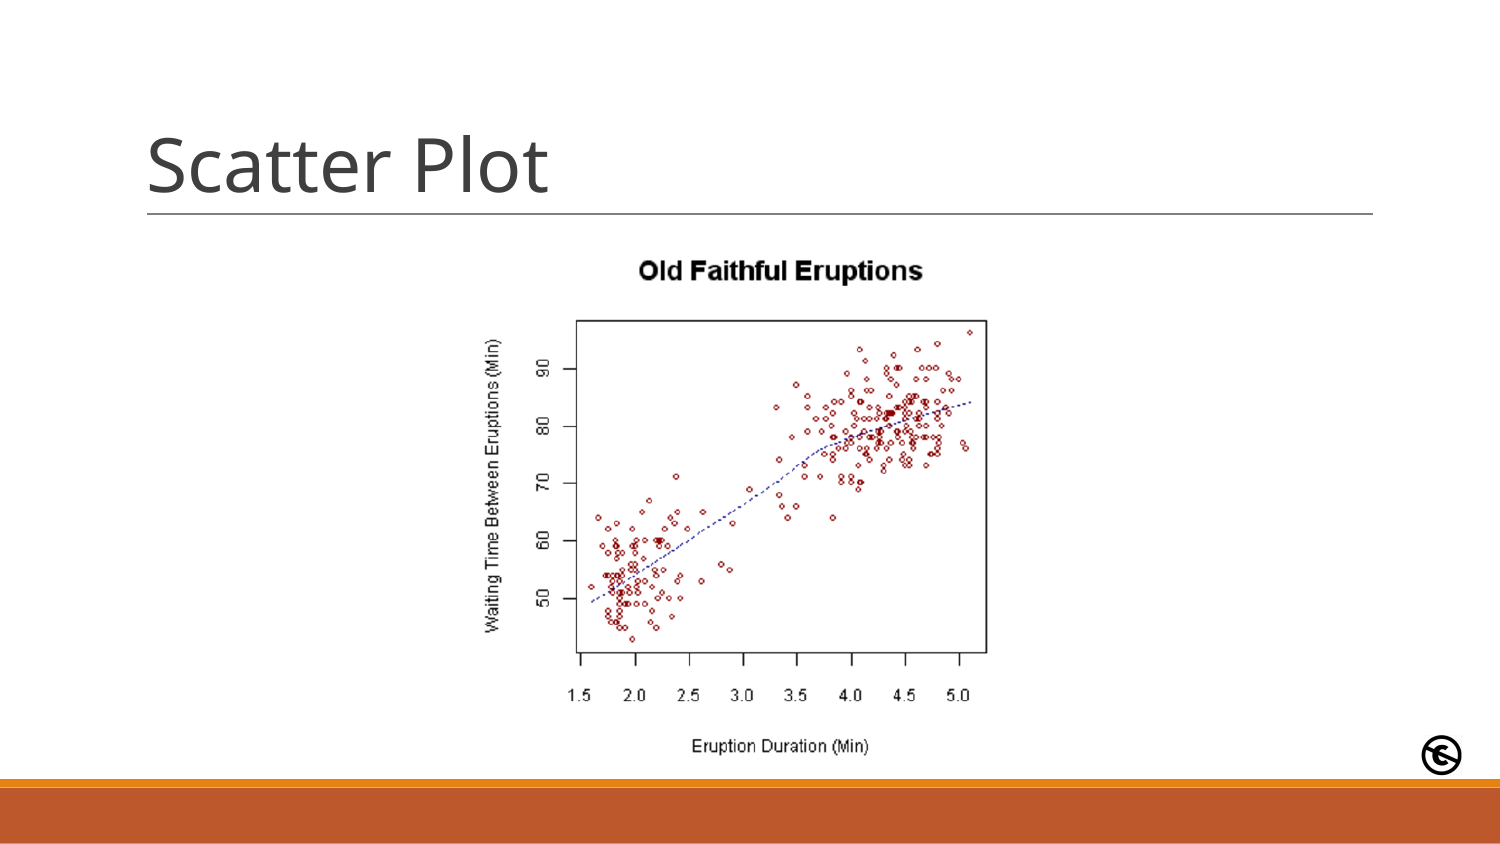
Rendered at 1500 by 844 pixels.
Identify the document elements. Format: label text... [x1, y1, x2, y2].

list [474, 219, 1026, 776]
title Scatter Plot [135, 35, 1373, 214]
picture [1421, 735, 1462, 776]
